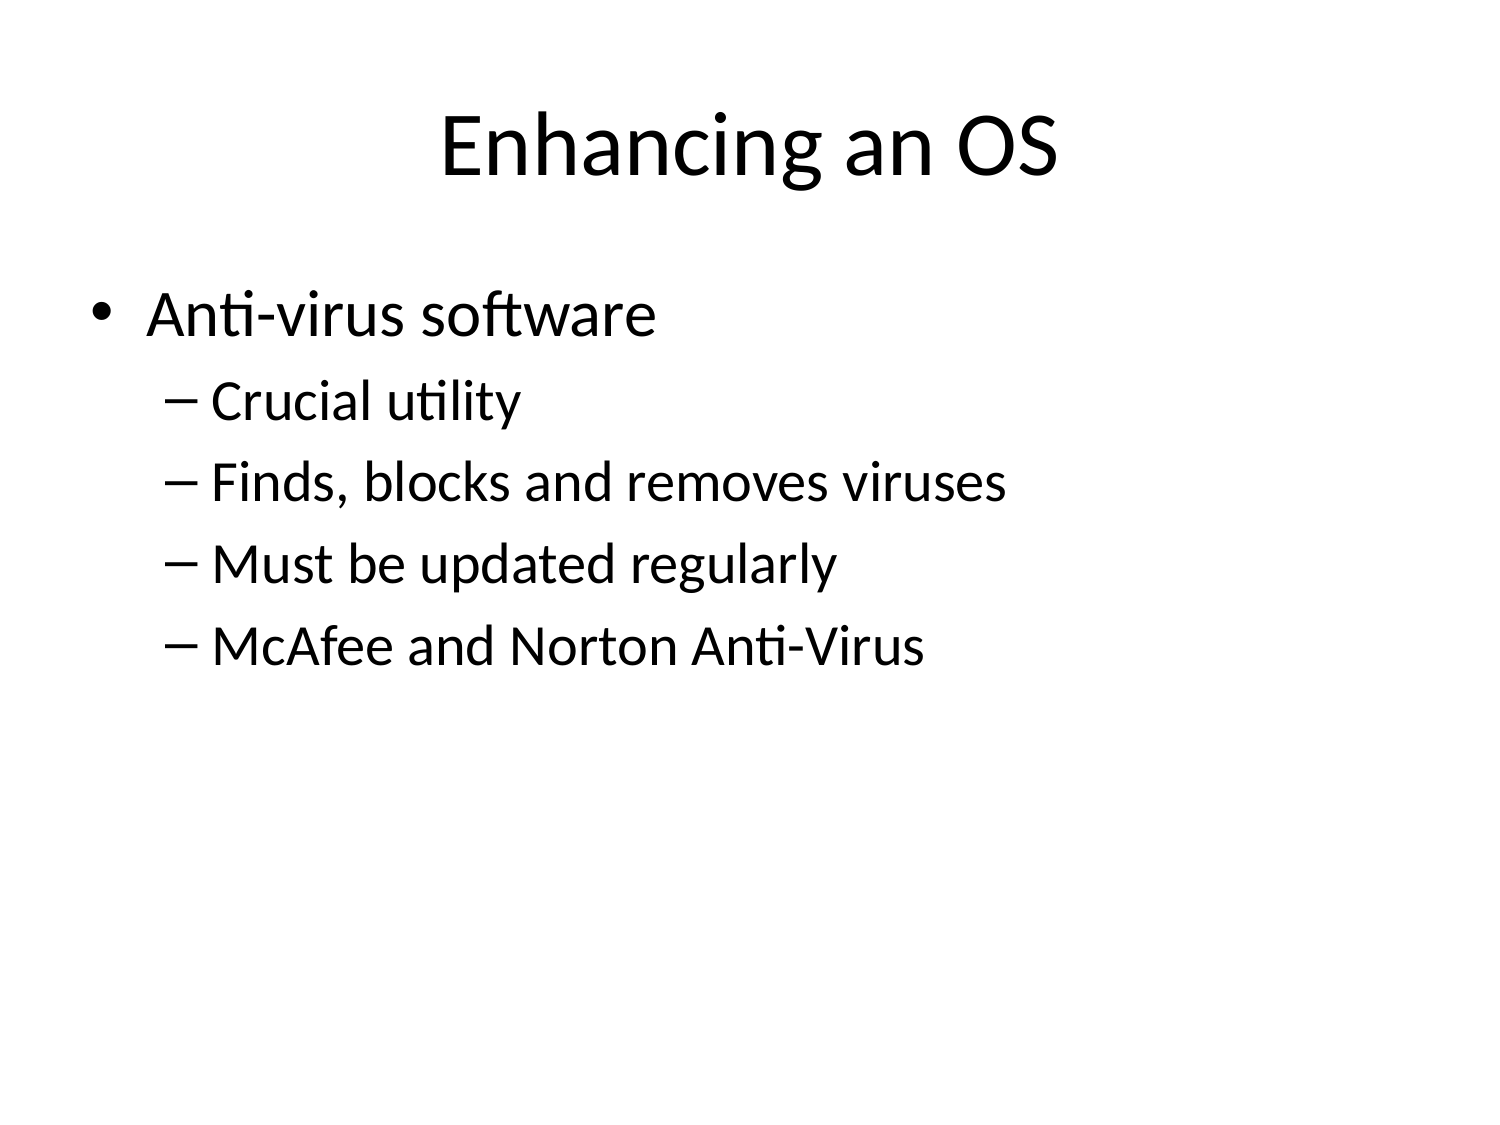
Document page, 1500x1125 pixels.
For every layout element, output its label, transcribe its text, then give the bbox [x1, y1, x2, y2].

list Anti-virus software Crucial utility Finds, blocks and removes viruses Must be updated regularly McAfee and Norton Anti-Virus [75, 262, 1425, 1005]
title Enhancing an OS [75, 45, 1425, 233]
